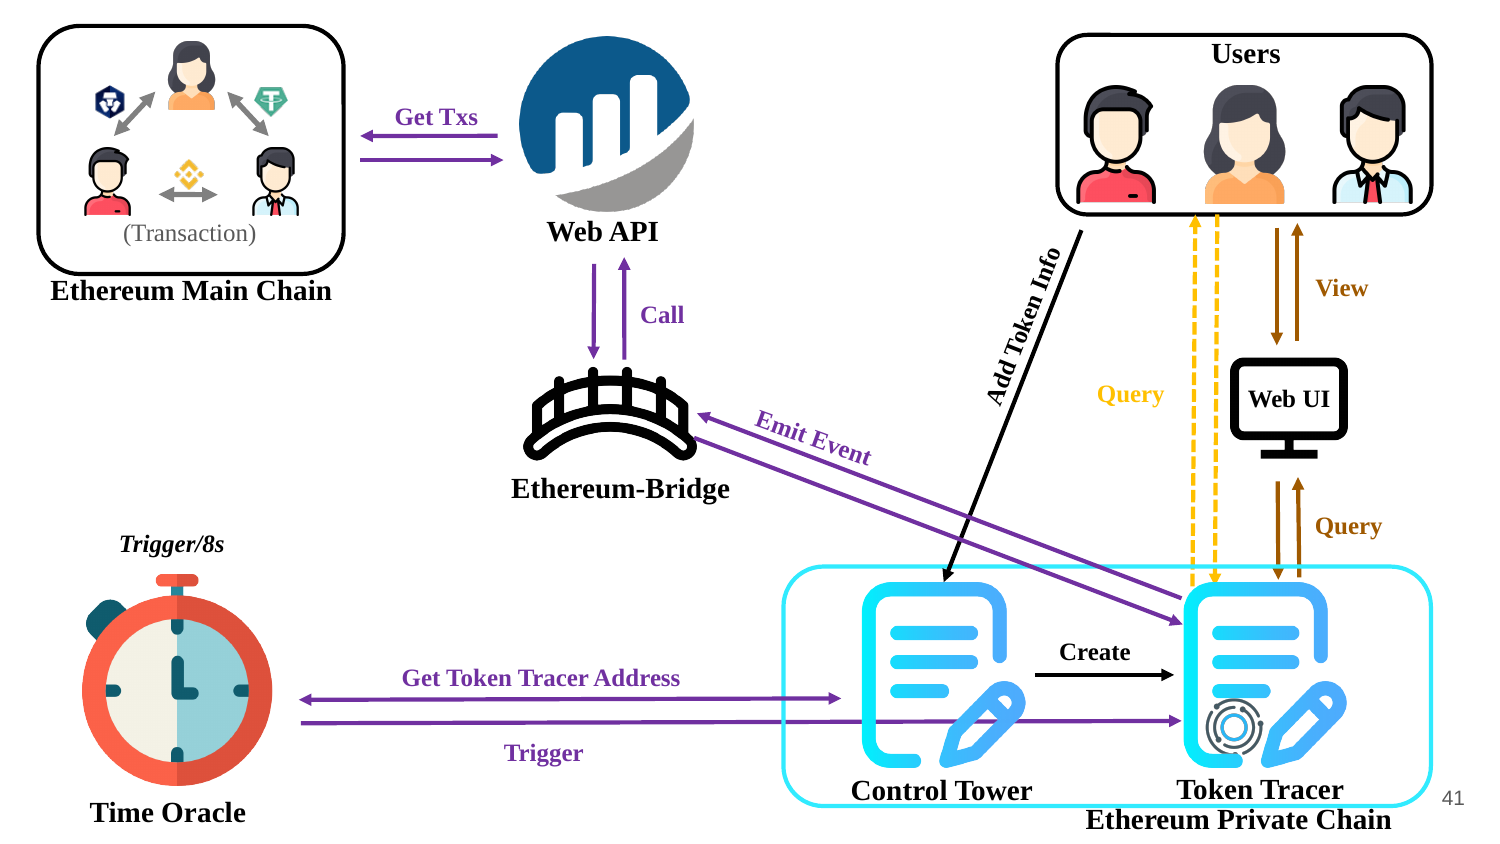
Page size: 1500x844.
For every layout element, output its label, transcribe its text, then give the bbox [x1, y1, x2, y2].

slide_number 41 [1446, 764, 1480, 830]
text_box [0, 25, 1442, 844]
